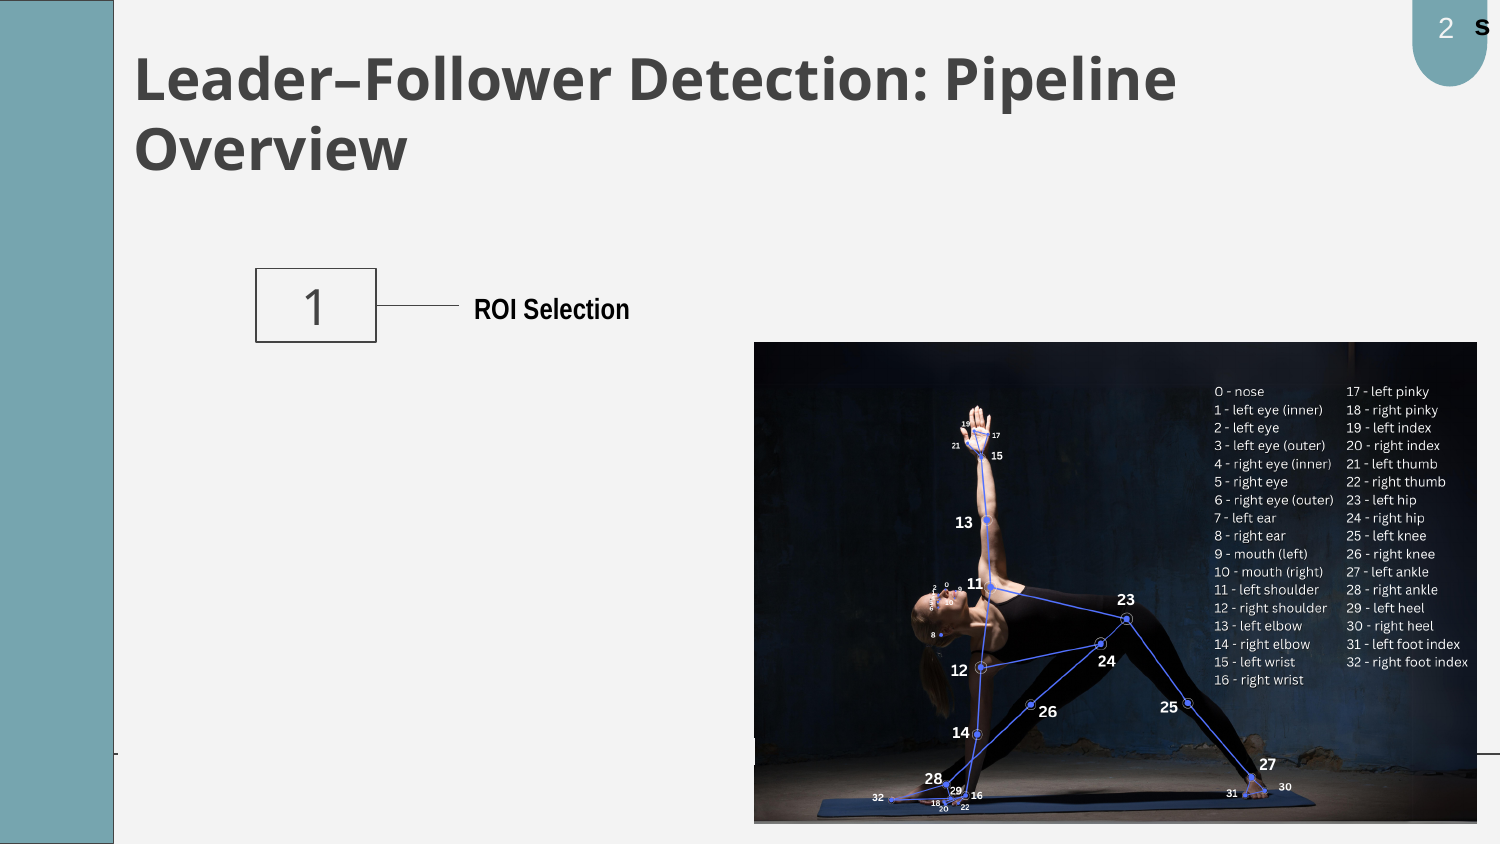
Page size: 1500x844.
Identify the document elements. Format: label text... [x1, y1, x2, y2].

text_box ROI Selection [459, 268, 850, 343]
text_box s [1459, 0, 1500, 49]
text_box [1410, 0, 1490, 89]
text_box 2 [1423, 1, 1477, 52]
picture [118, 341, 1477, 824]
title Leader–Follower Detection: Pipeline Overview [118, 27, 1460, 121]
text_box 1 [255, 268, 376, 343]
